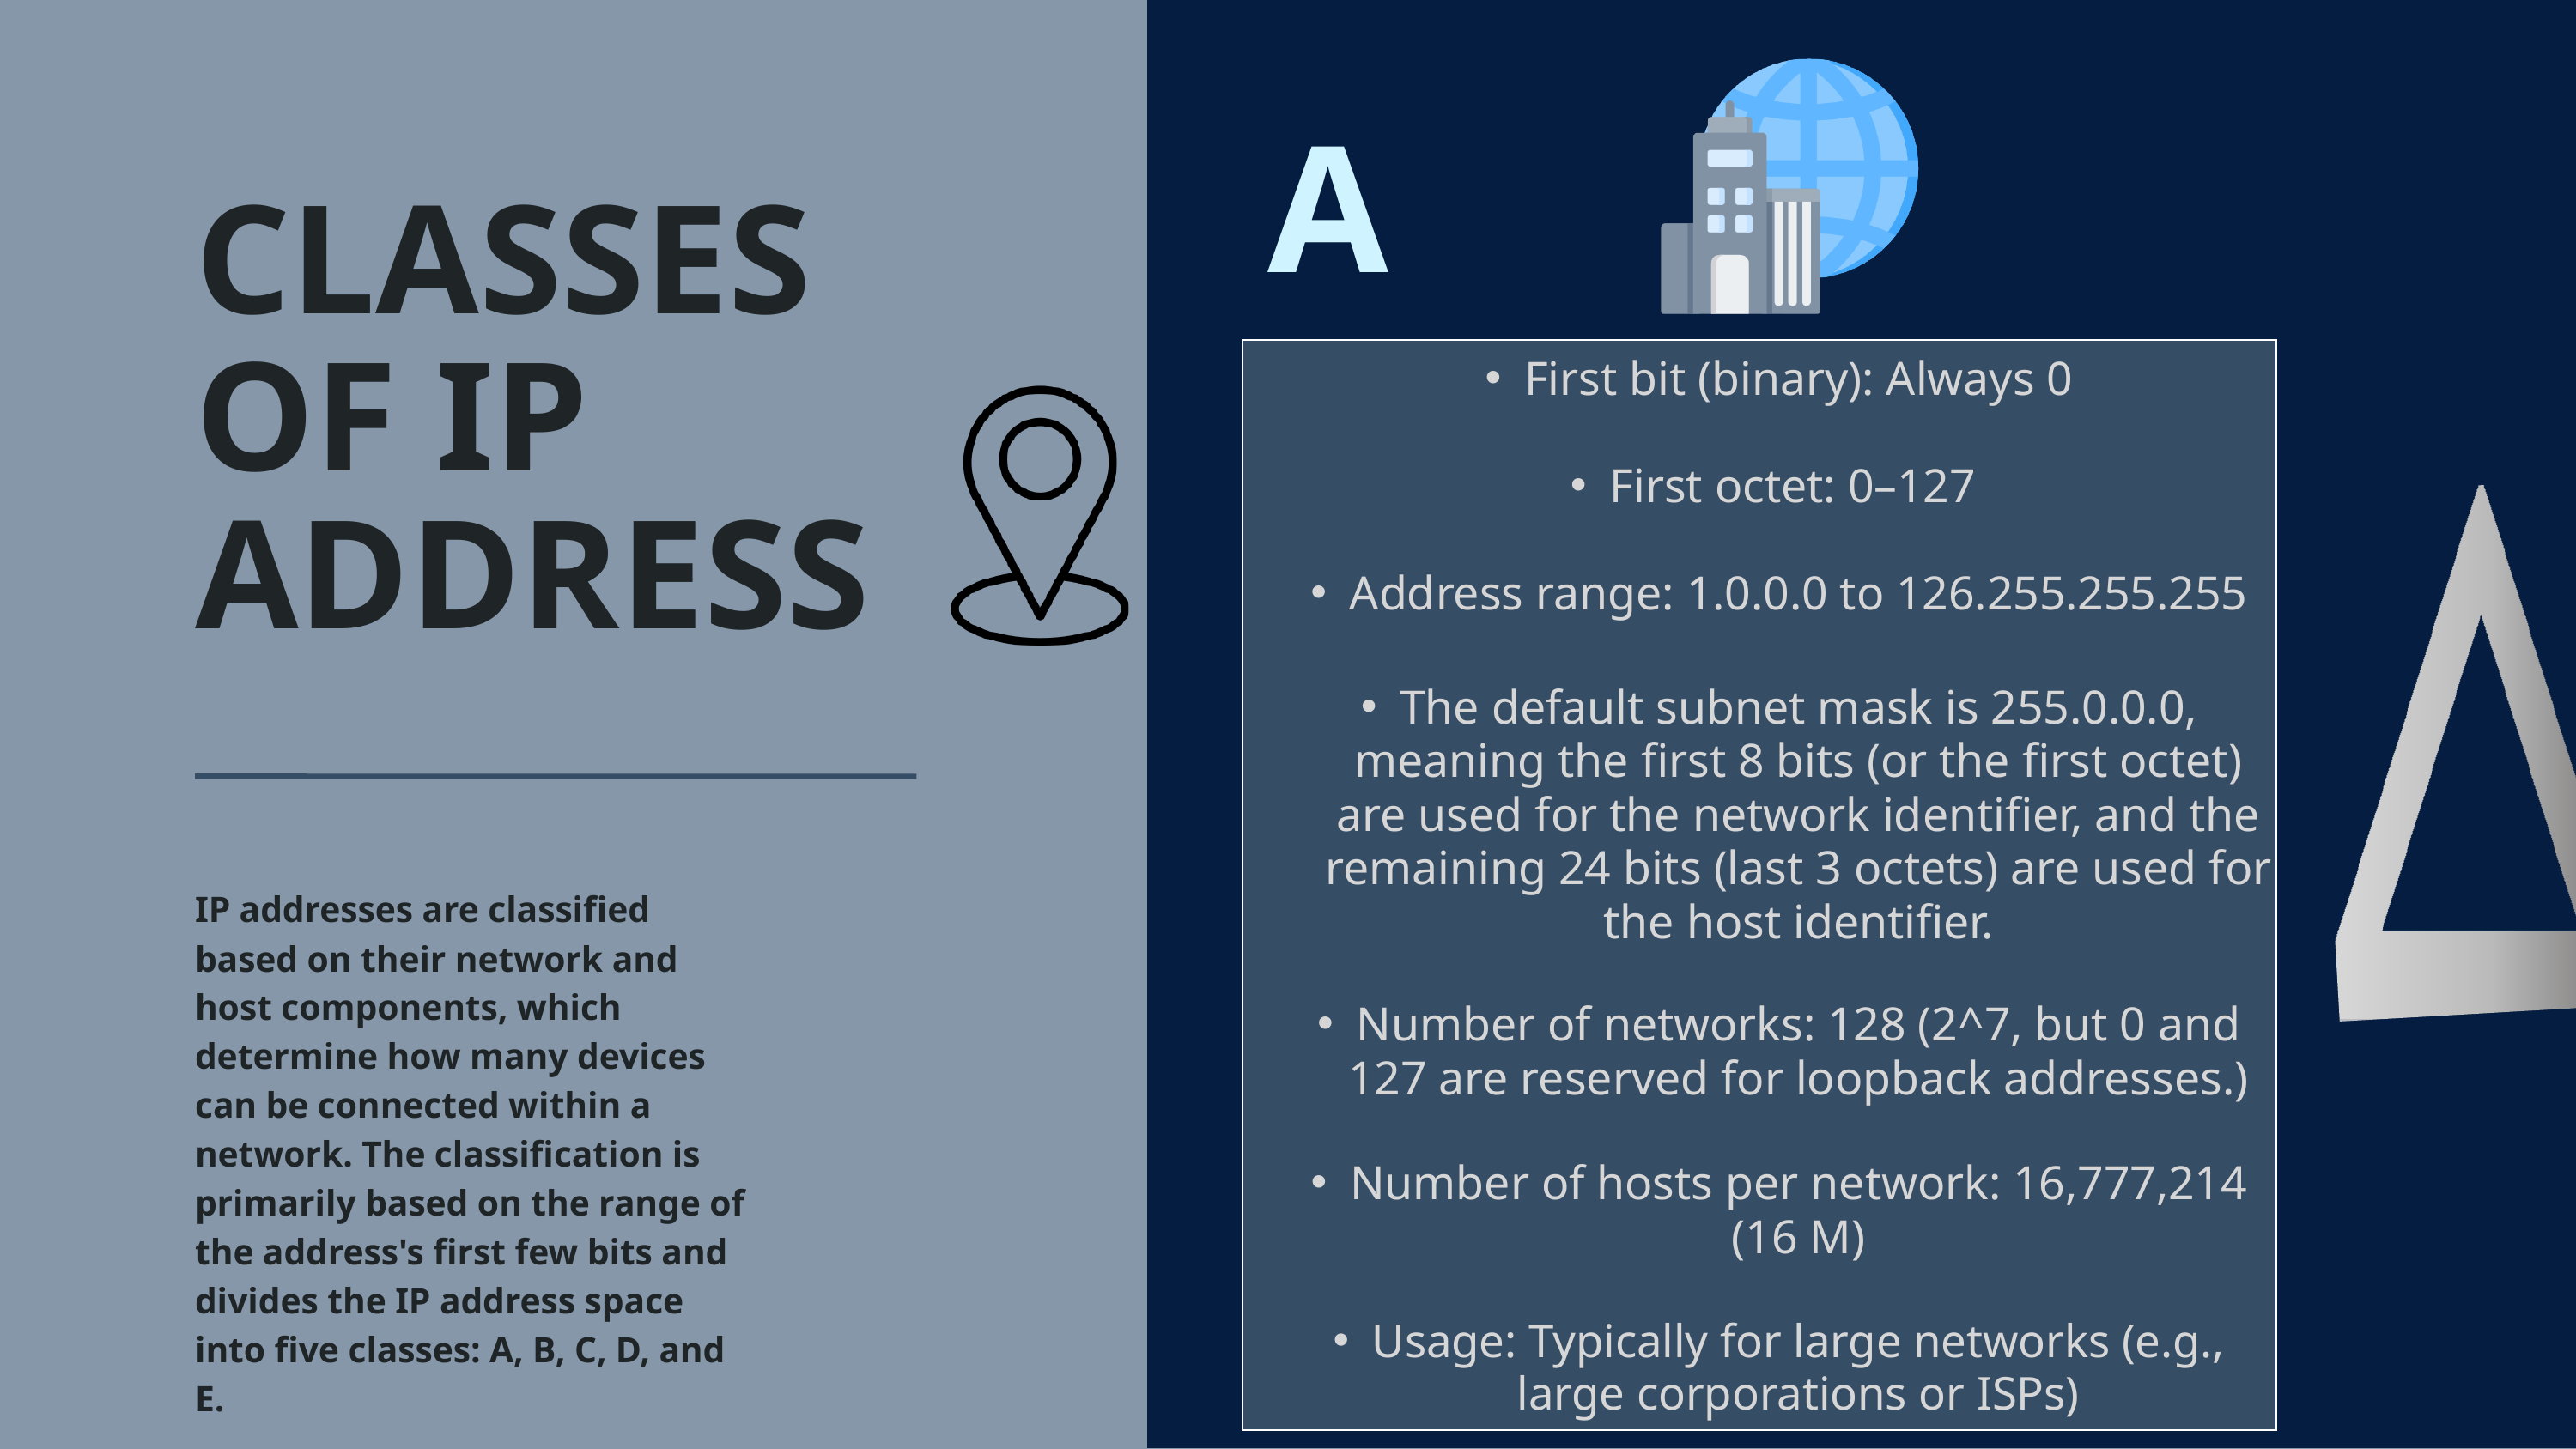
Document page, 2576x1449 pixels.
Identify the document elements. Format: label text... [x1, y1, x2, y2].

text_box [1242, 339, 2277, 1431]
text_box [950, 374, 1129, 646]
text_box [1146, 0, 2576, 1449]
text_box IP addresses are classified based on their network and host components, which determine how many devices can be connected within a network. The classification is primarily based on the range of the address's first few bits and divides the IP address space into five classes: A, B, C, D, and E. [195, 881, 759, 1449]
text_box CLASSES OF IP ADDRESS [195, 185, 917, 659]
